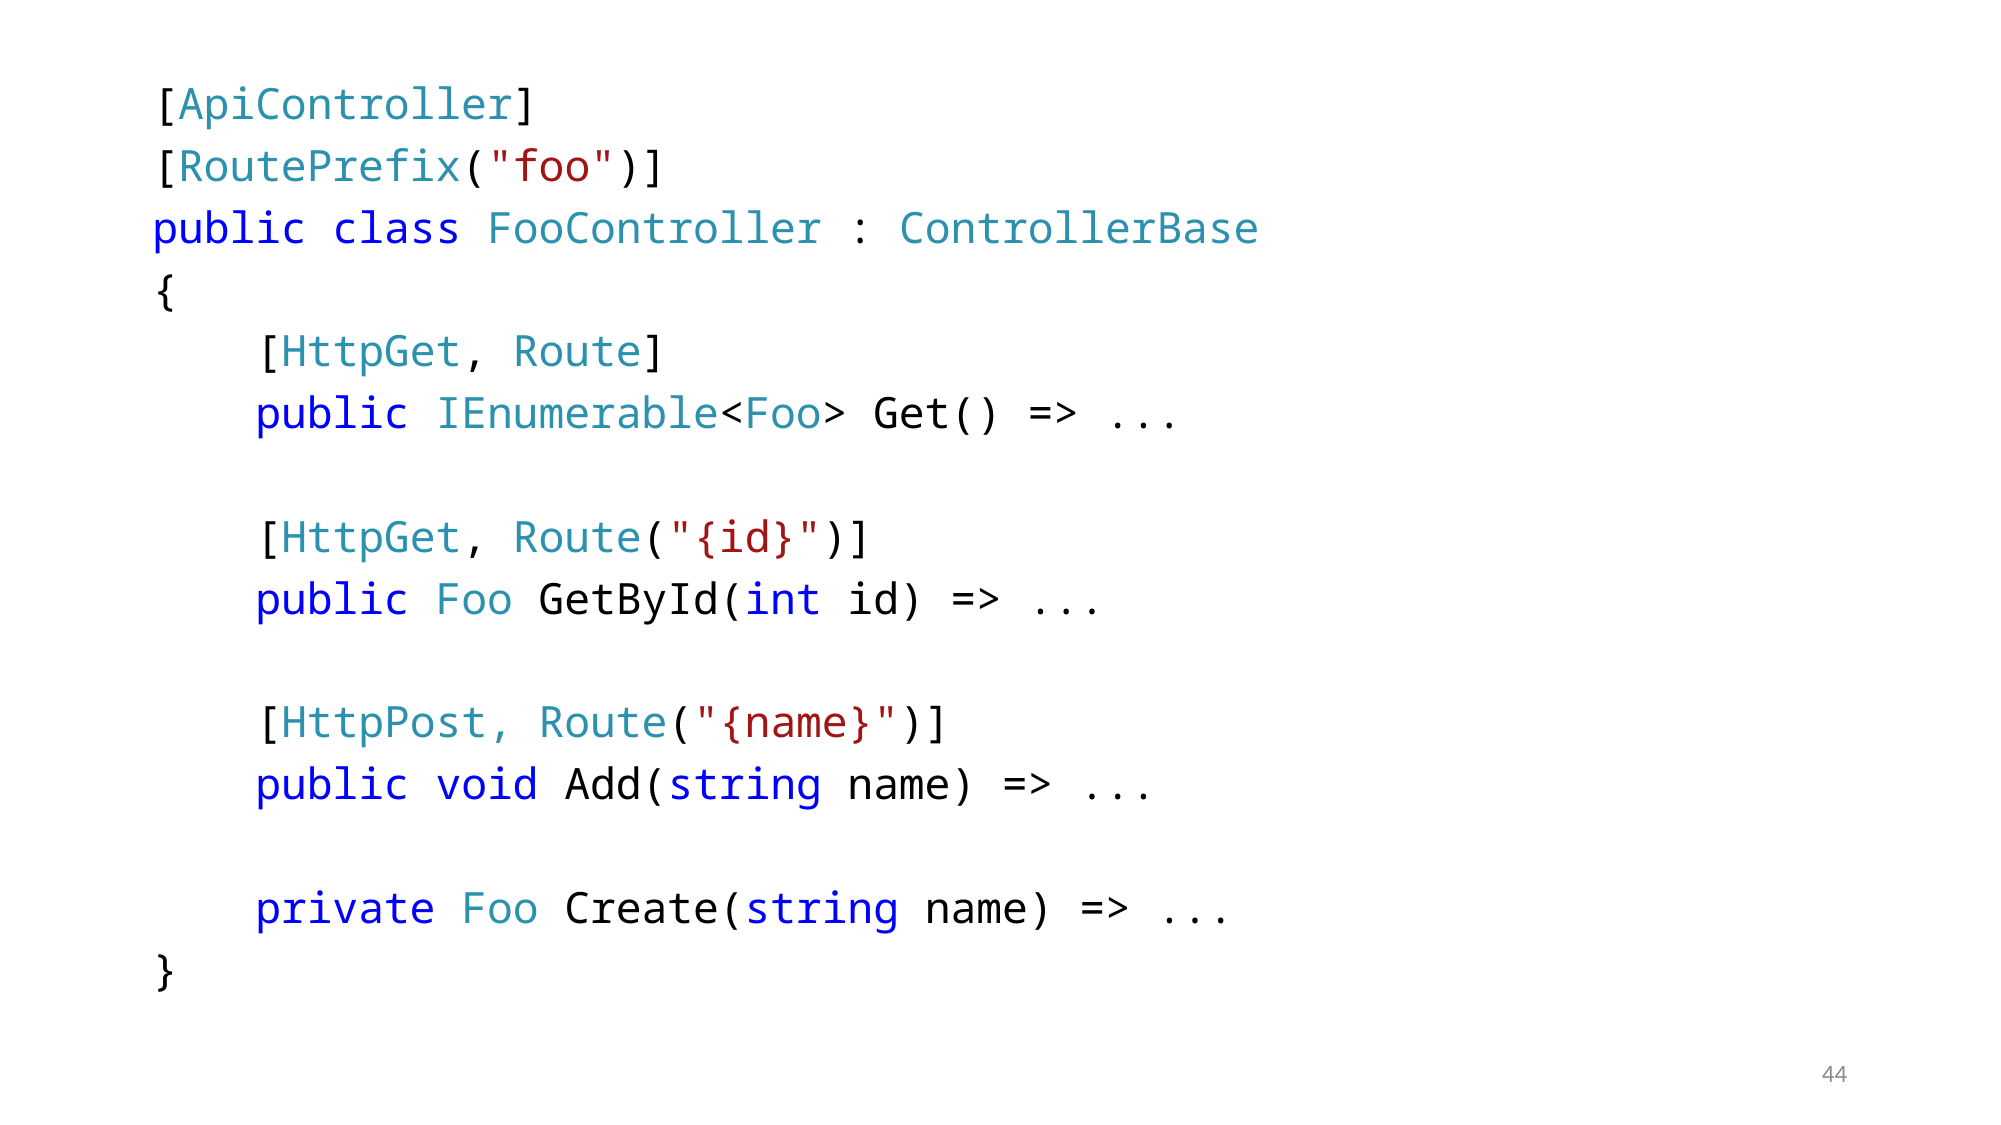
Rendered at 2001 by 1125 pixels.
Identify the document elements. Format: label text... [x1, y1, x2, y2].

list [ApiController] [RoutePrefix("foo")] public class FooController : ControllerBase { [HttpGet, Route] public IEnumerable<Foo> Get() => ... [HttpGet, Route("{id}")] public Foo GetById(int id) => ... [HttpPost, Route("{name}")] public void Add(string name) => ... private Foo Create(string name) => ... } [137, 75, 1863, 1014]
slide_number 44 [1412, 1042, 1863, 1103]
